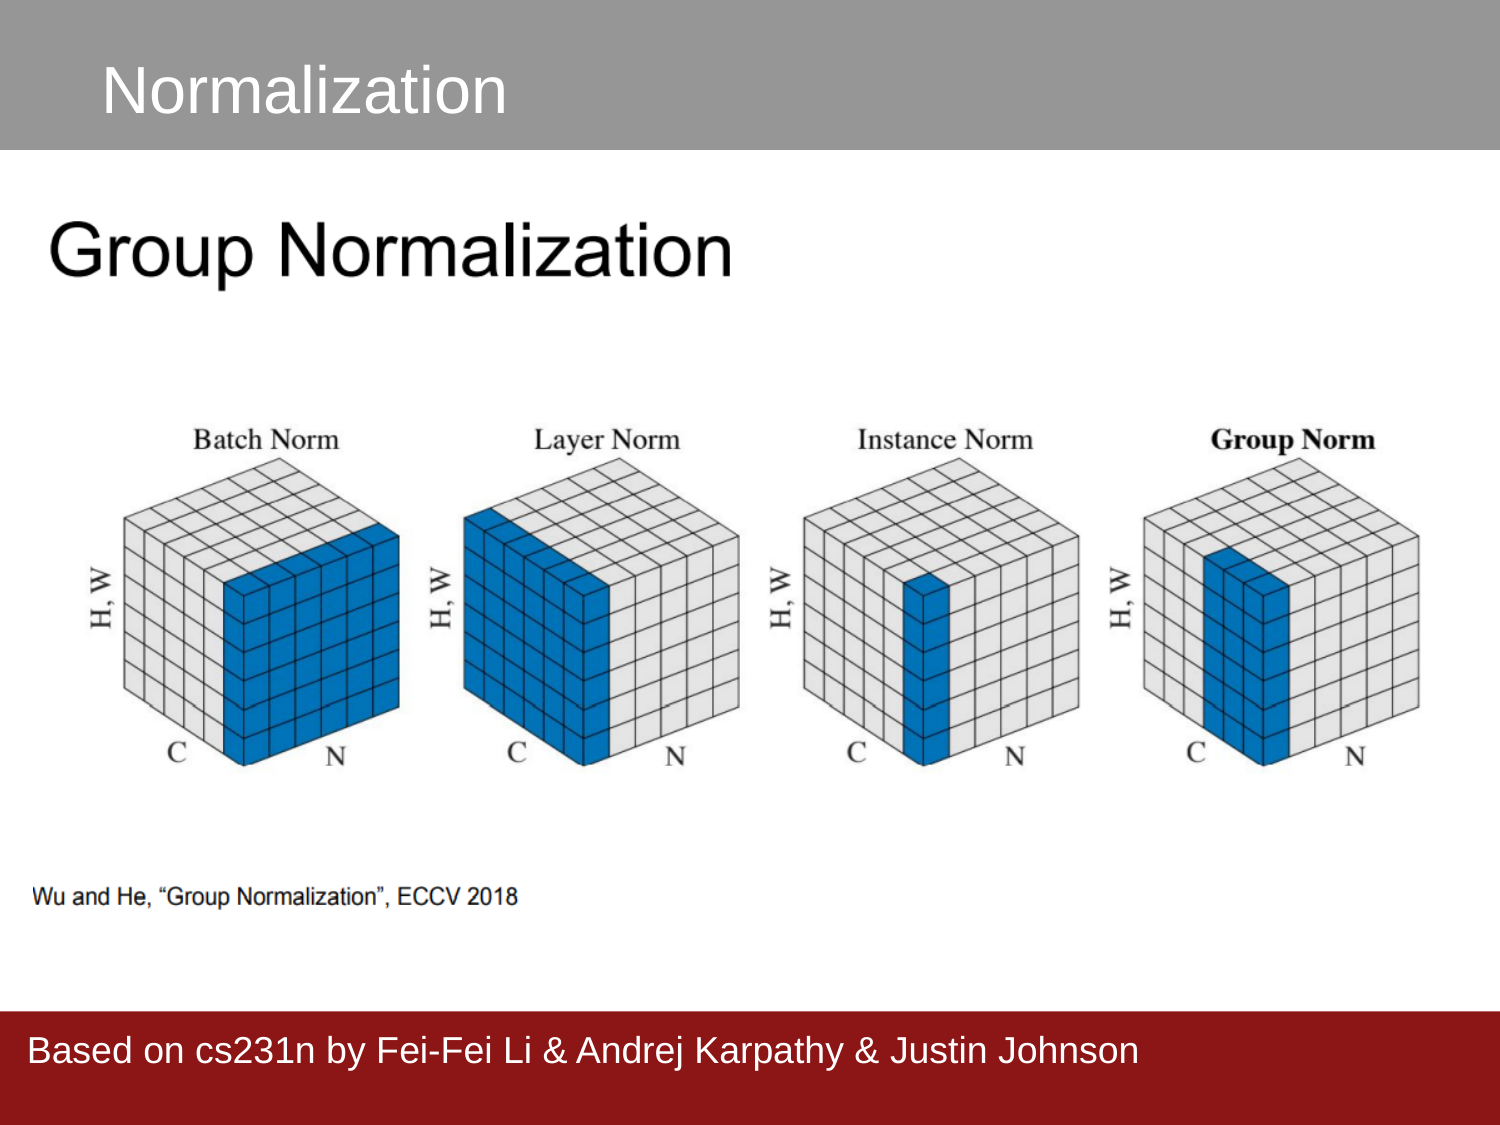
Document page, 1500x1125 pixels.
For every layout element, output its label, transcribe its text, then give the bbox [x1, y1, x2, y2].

text_box Normalization [86, 31, 1276, 154]
picture [33, 205, 1467, 920]
